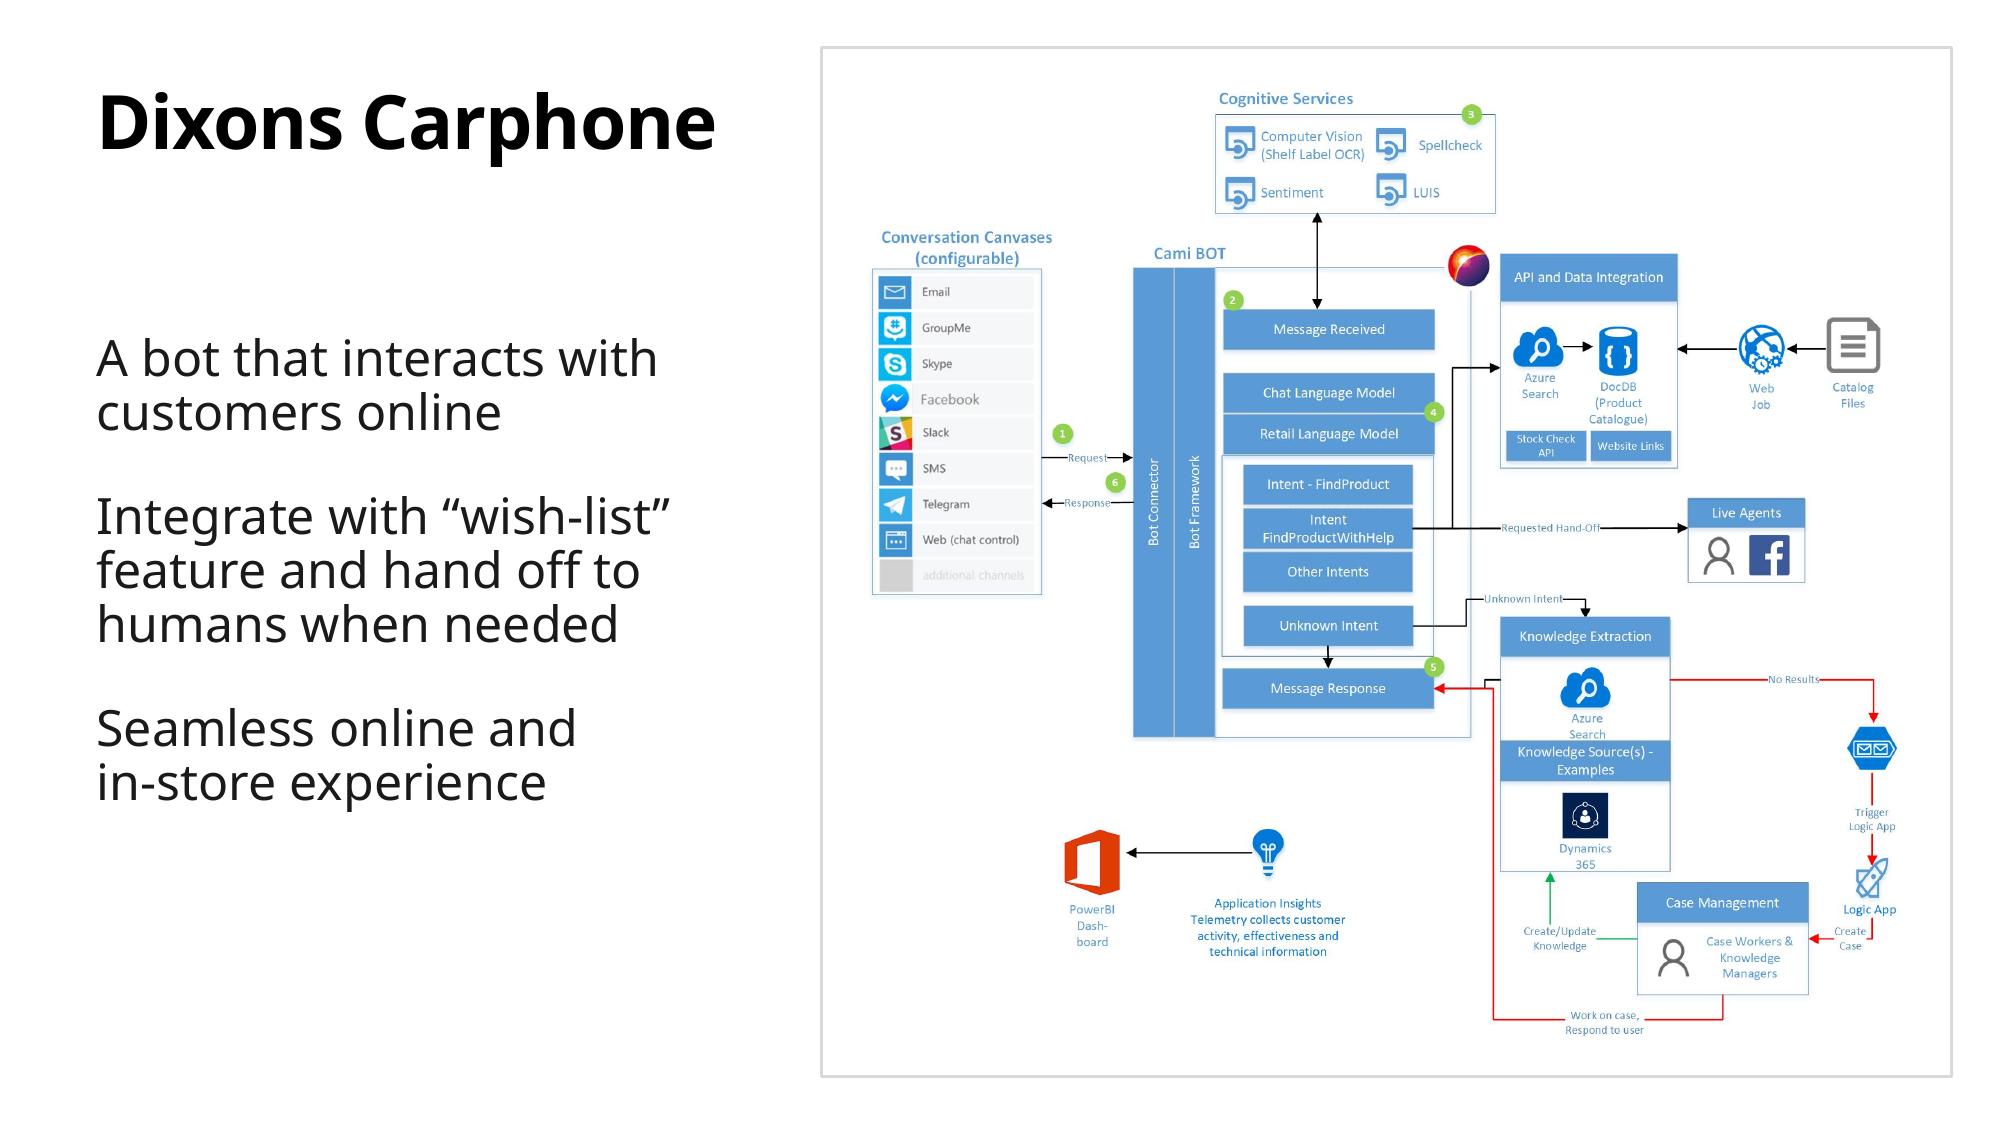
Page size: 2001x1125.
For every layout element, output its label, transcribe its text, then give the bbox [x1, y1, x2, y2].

text_box [821, 47, 1952, 1078]
text_box A bot that interacts with customers online Integrate with “wish-list” feature and hand off to humans when needed Seamless online and in-store experience [96, 333, 781, 812]
picture [867, 81, 1903, 1043]
title Dixons Carphone [96, 75, 821, 166]
